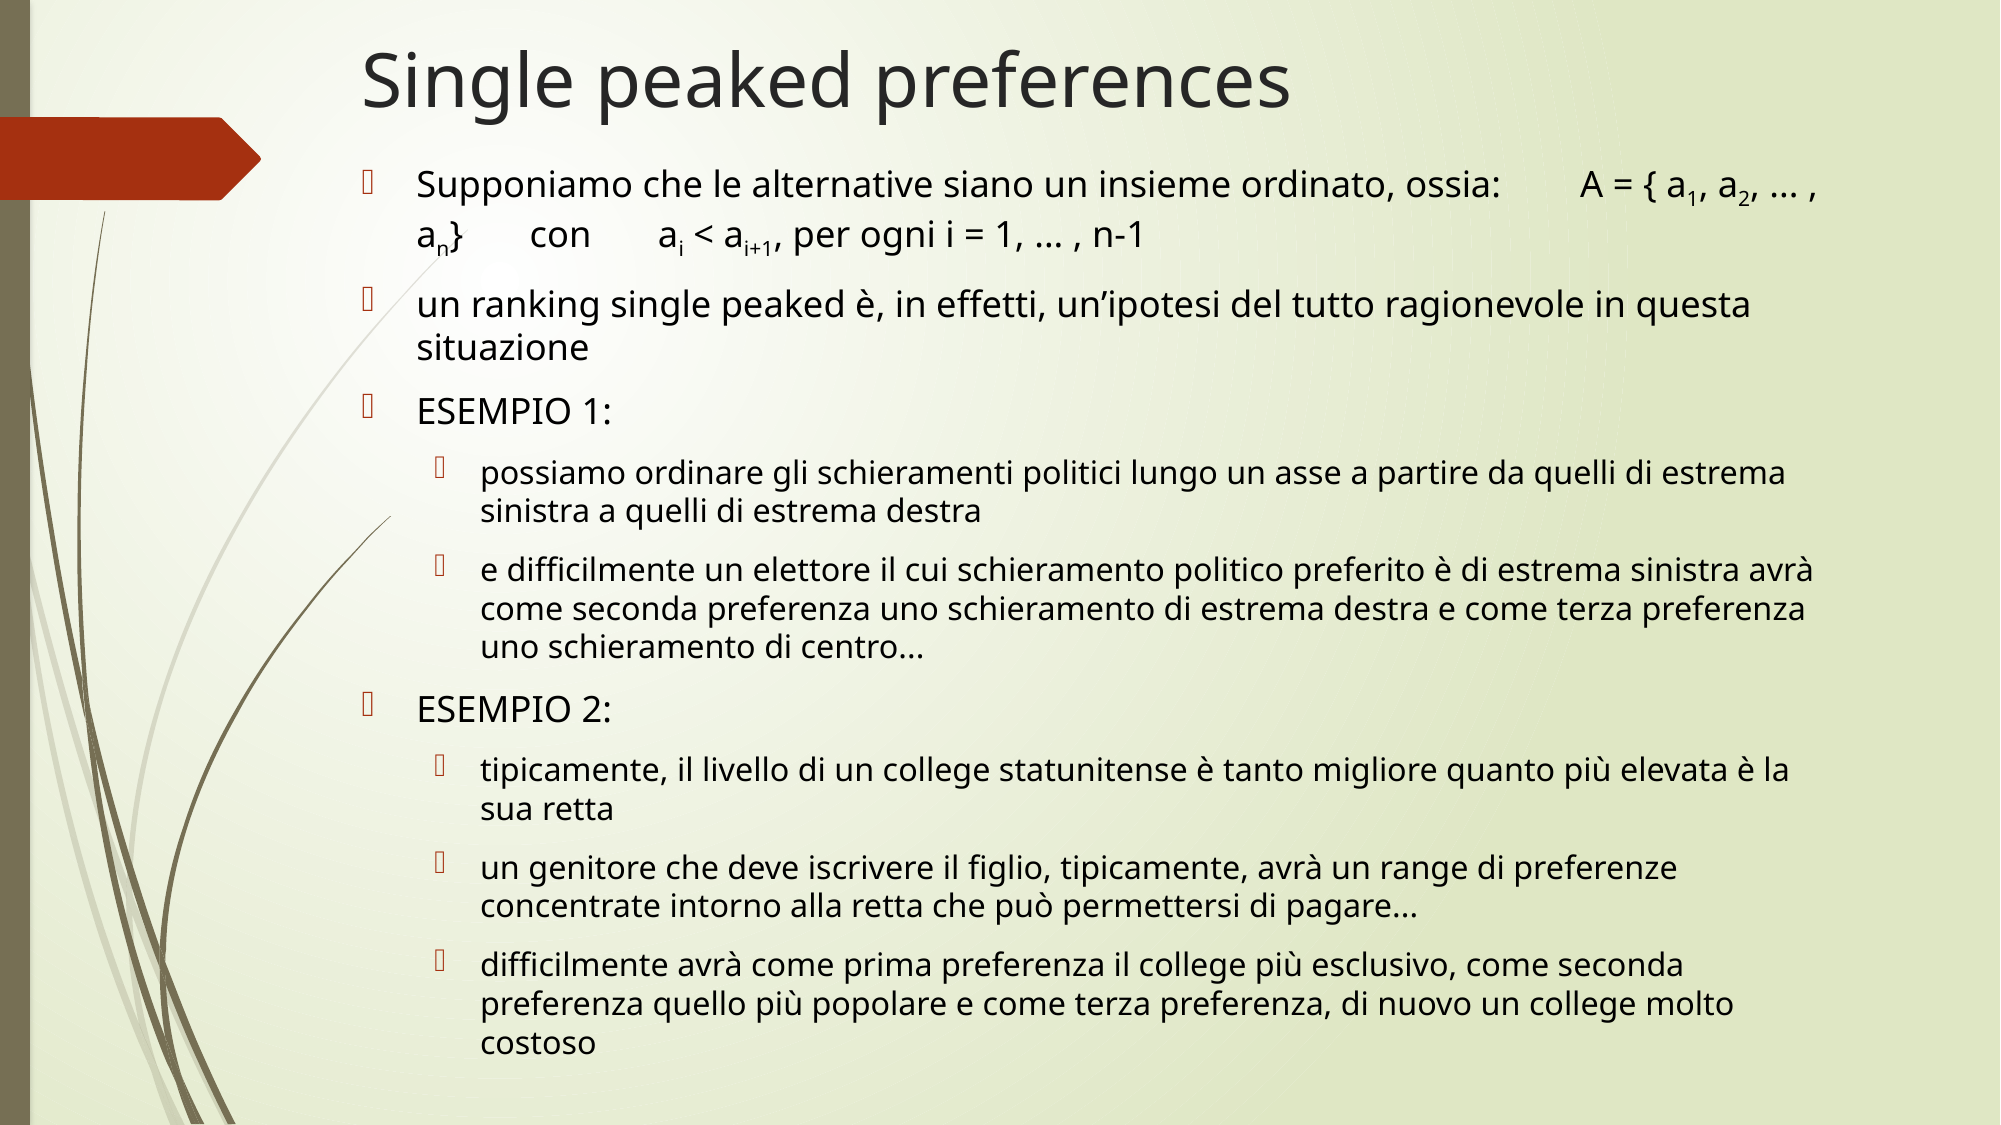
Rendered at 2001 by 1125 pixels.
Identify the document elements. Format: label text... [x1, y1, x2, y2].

list Supponiamo che le alternative siano un insieme ordinato, ossia: A = { a1, a2, ... , an} con ai < ai+1, per ogni i = 1, ... , n-1 un ranking single peaked è, in effetti, un’ipotesi del tutto ragionevole in questa situazione ESEMPIO 1: possiamo ordinare gli schieramenti politici lungo un asse a partire da quelli di estrema sinistra a quelli di estrema destra e difficilmente un elettore il cui schieramento politico preferito è di estrema sinistra avrà come seconda preferenza uno schieramento di estrema destra e come terza preferenza uno schieramento di centro... ESEMPIO 2: tipicamente, il livello di un college statunitense è tanto migliore quanto più elevata è la sua retta un genitore che deve iscrivere il figlio, tipicamente, avrà un range di preferenze concentrate intorno alla retta che può permettersi di pagare... difficilmente avrà come prima preferenza il college più esclusivo, come seconda preferenza quello più popolare e come terza preferenza, di nuovo un college molto costoso [346, 153, 1847, 1087]
title Single peaked preferences [346, 25, 1809, 136]
